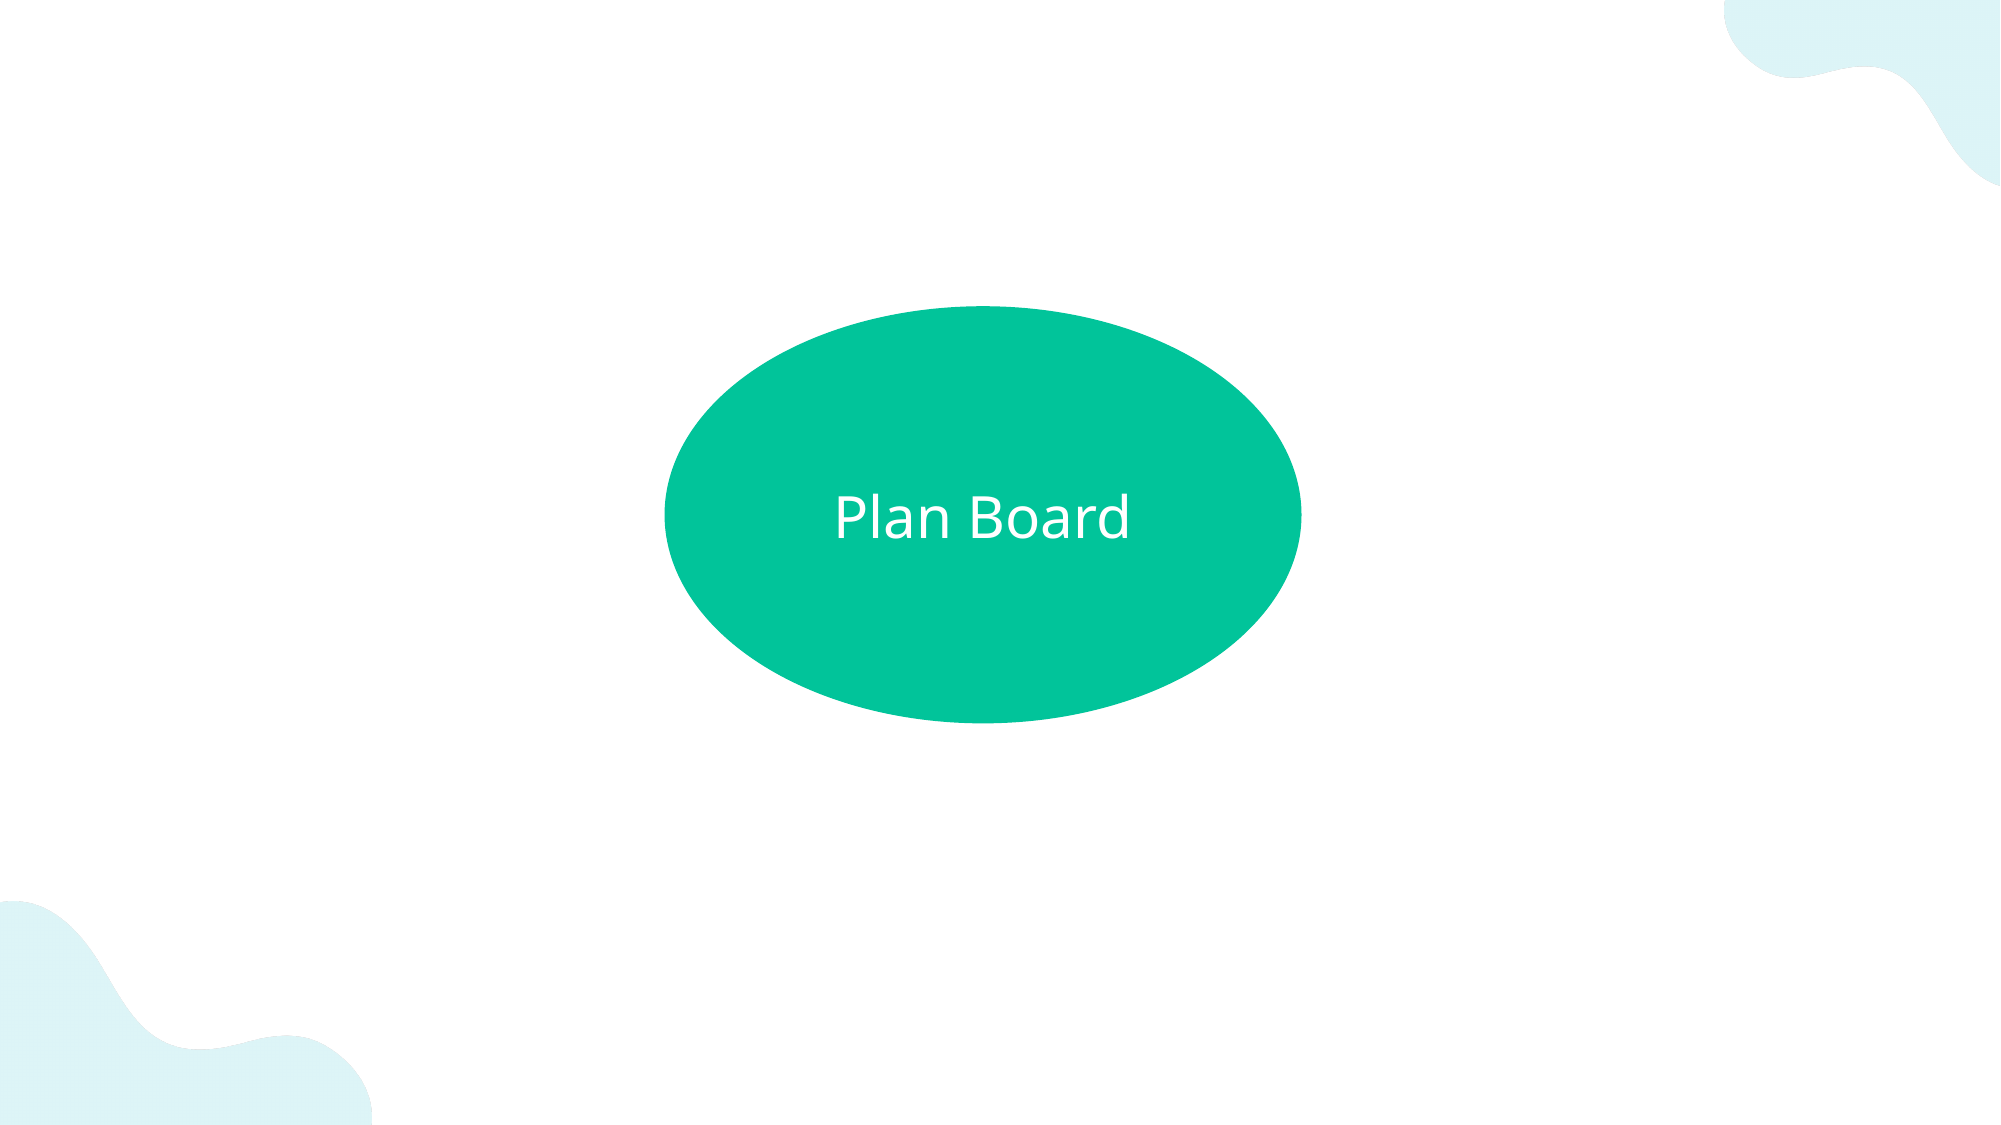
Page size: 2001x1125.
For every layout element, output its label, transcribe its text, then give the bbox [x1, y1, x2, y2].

text_box Plan Board [664, 306, 1302, 724]
picture [0, 901, 372, 1125]
picture [1724, 0, 2000, 186]
